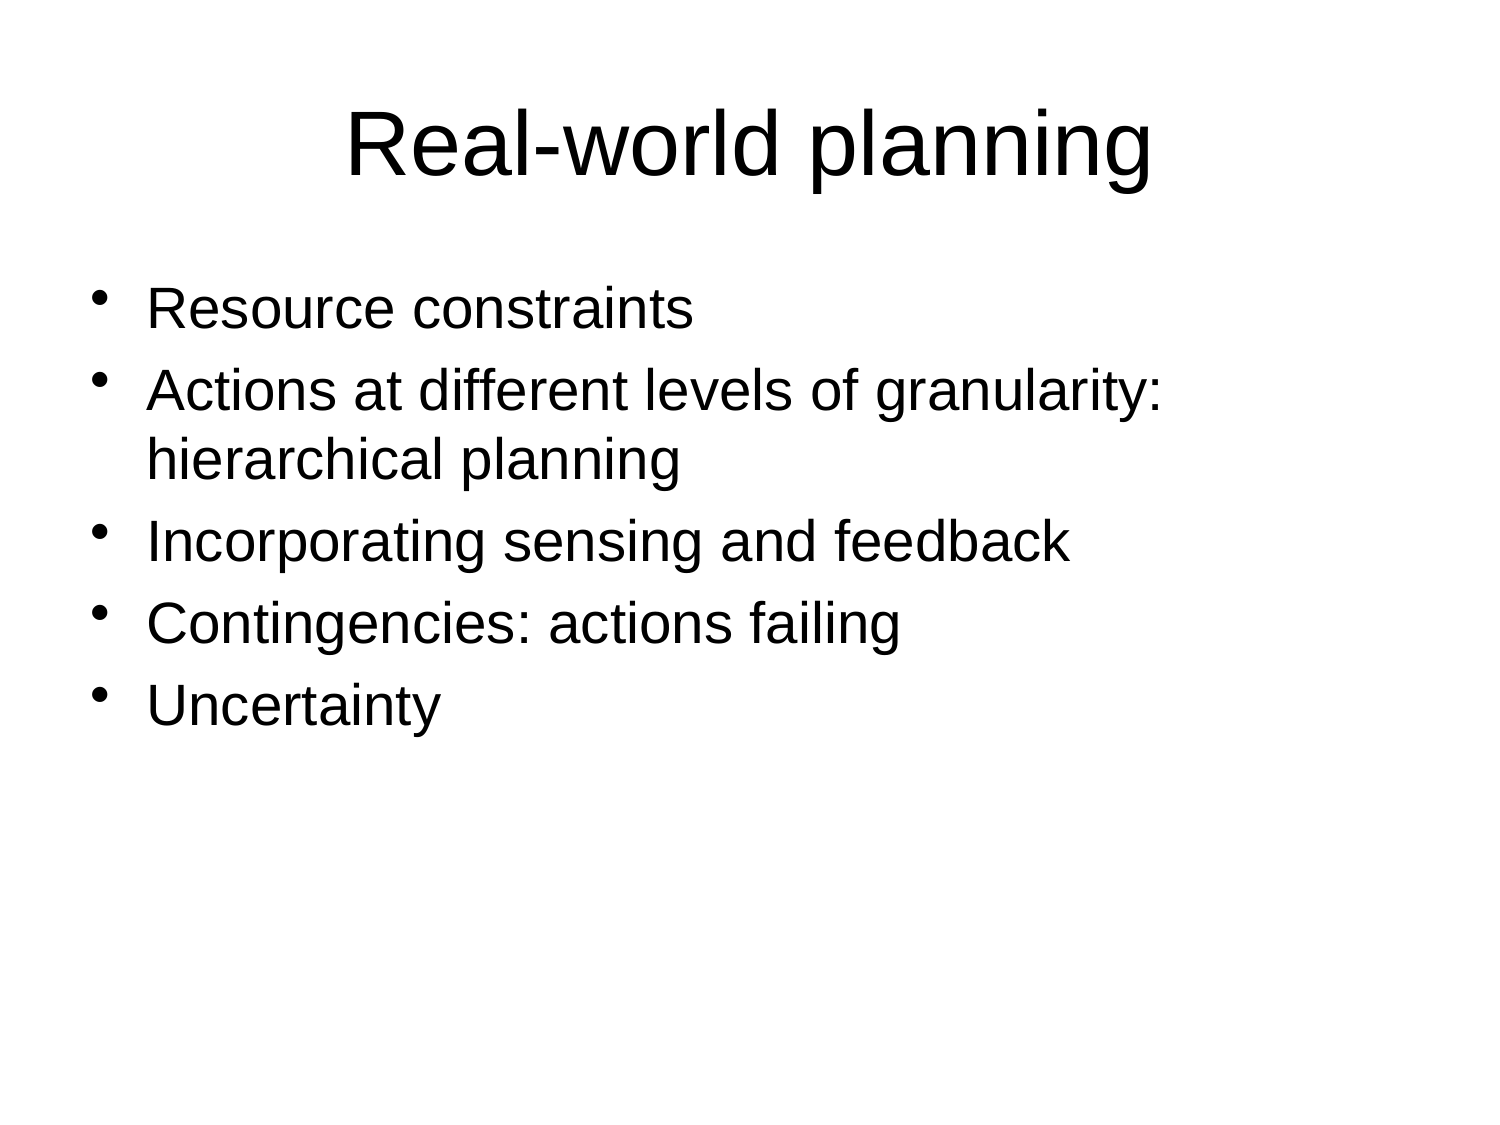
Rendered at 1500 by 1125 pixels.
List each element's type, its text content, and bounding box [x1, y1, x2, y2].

title Real-world planning [74, 44, 1426, 233]
list Resource constraints Actions at different levels of granularity: hierarchical planning Incorporating sensing and feedback Contingencies: actions failing Uncertainty [74, 262, 1426, 1006]
